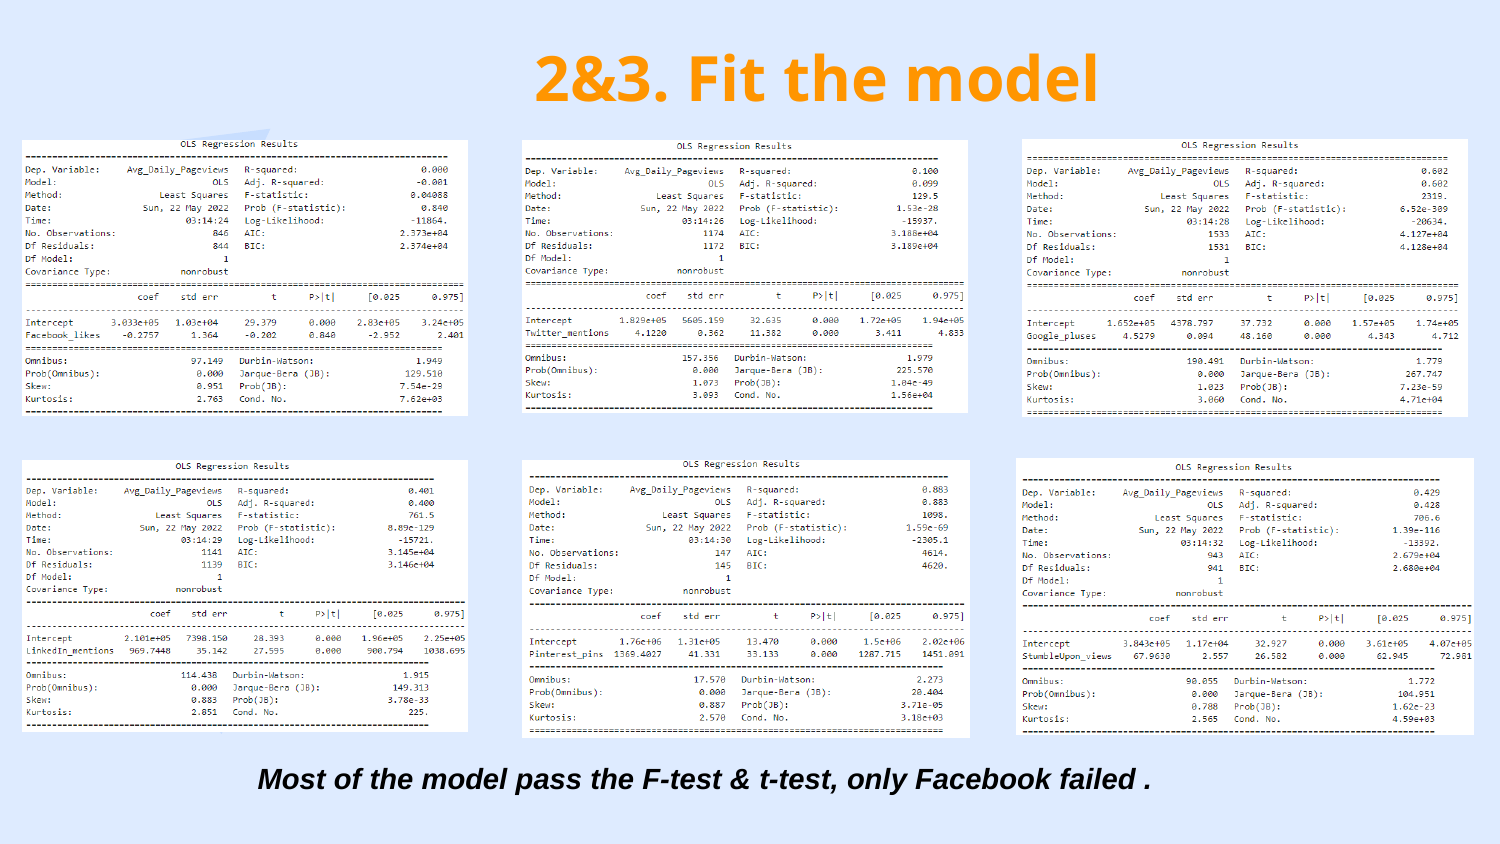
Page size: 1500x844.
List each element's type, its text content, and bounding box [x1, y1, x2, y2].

picture [1022, 139, 1468, 417]
picture [522, 460, 970, 738]
picture [522, 140, 968, 413]
picture [22, 140, 468, 416]
picture [1016, 457, 1475, 735]
picture [22, 460, 468, 732]
text_box Most of the model pass the F-test & t-test, only Facebook failed . [242, 745, 1381, 811]
text_box 2&3. Fit the model [369, 23, 1131, 129]
